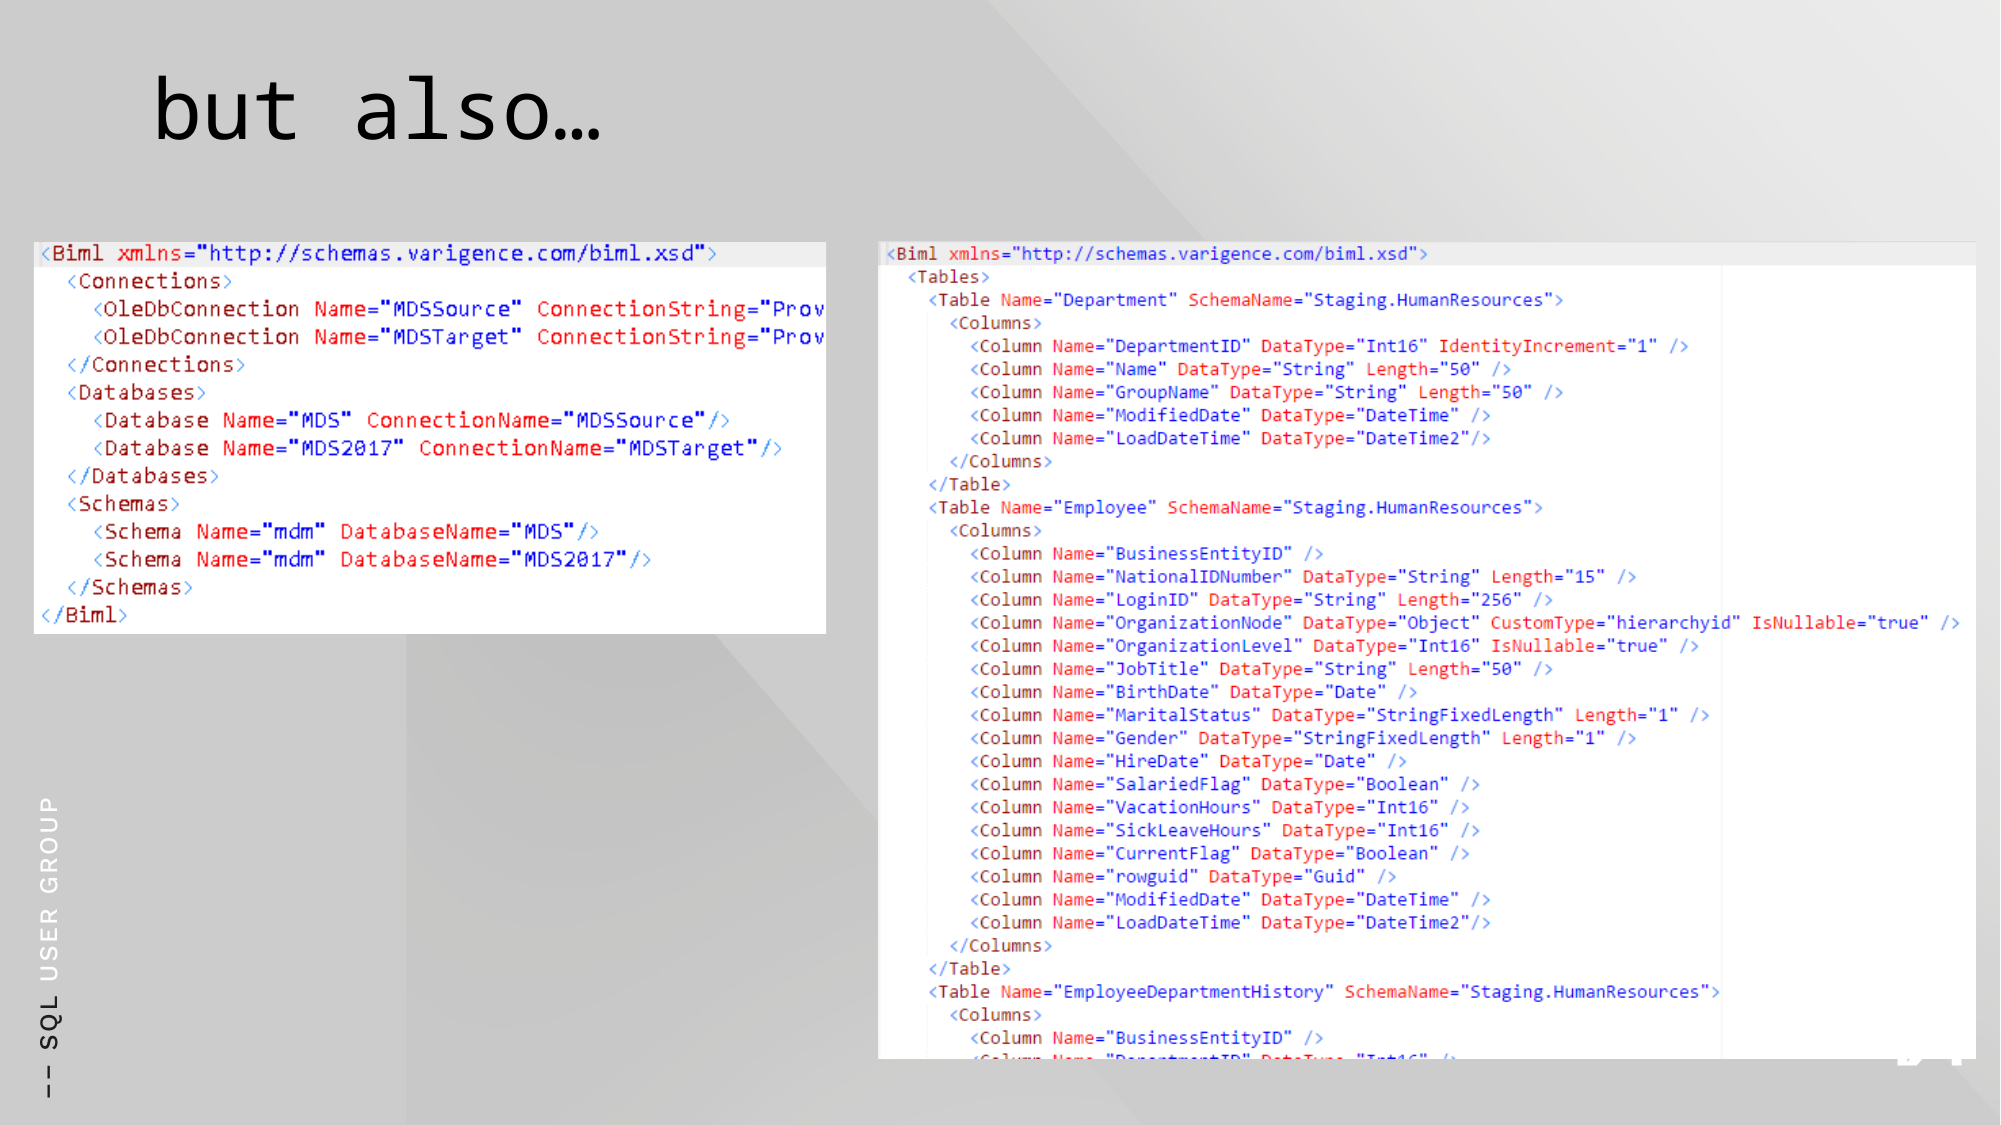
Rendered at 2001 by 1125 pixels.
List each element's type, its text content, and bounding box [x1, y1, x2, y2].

picture [0, 0, 2001, 1125]
title but also… [137, 59, 1863, 278]
